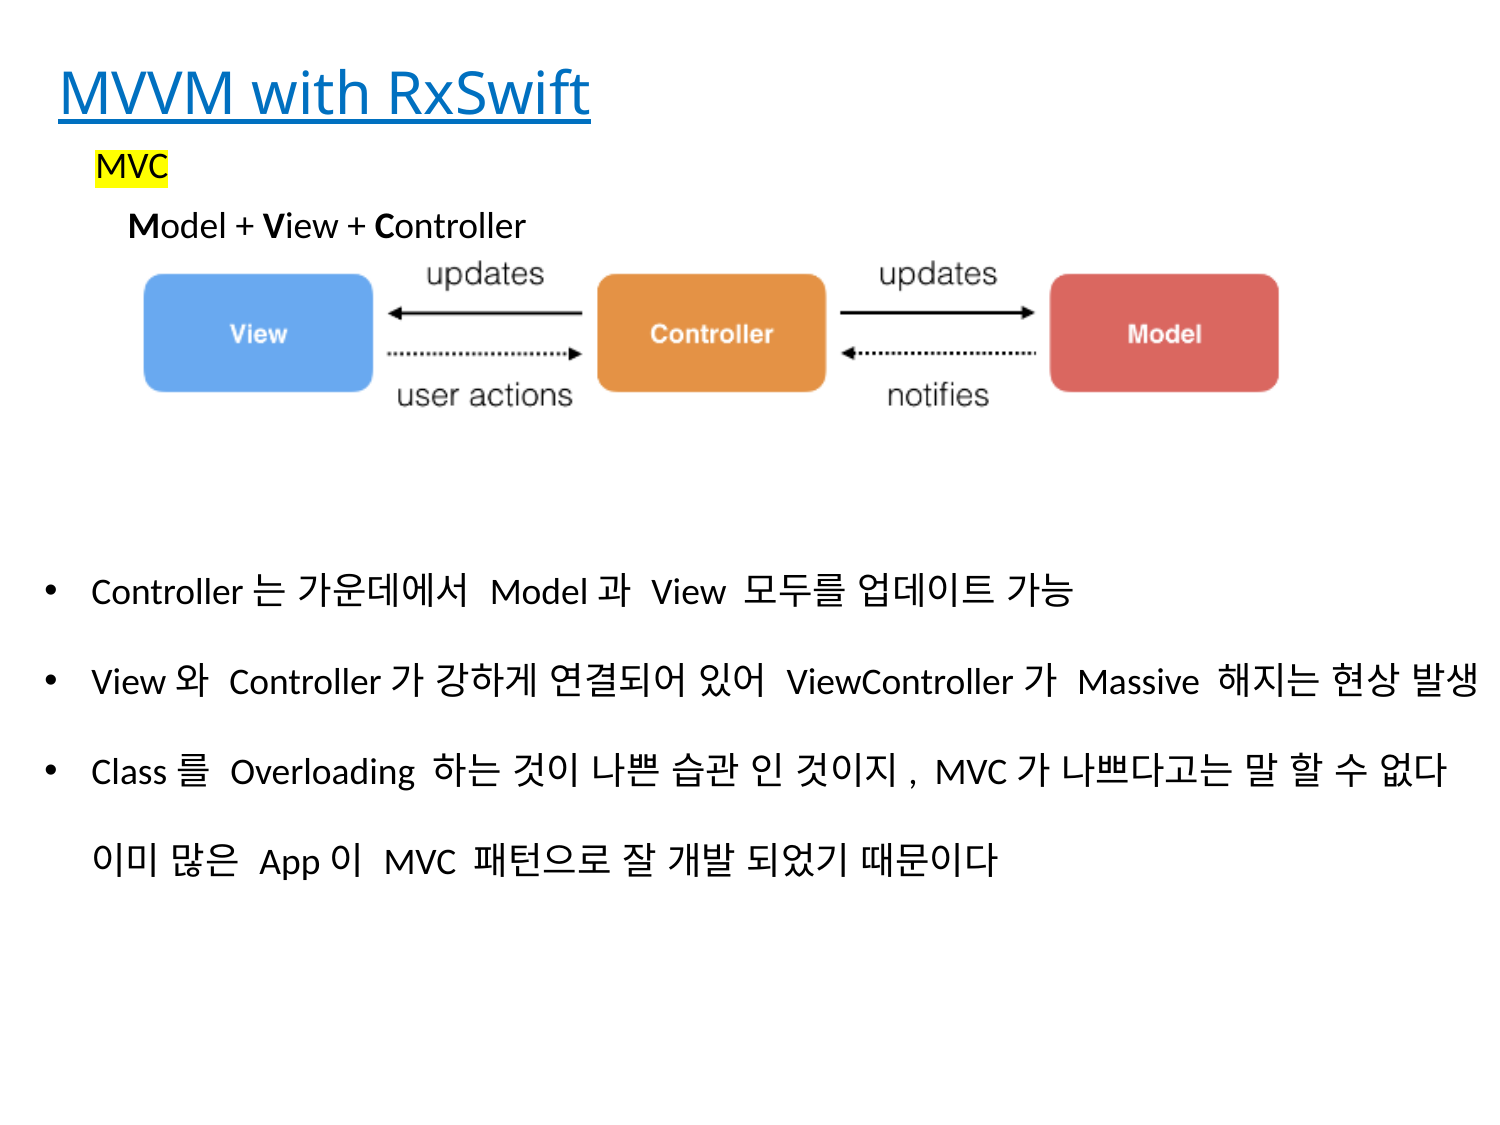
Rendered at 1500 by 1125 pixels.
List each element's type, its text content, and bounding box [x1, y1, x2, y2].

text_box Model + View + Controller [112, 193, 708, 222]
text_box MVC [80, 133, 446, 193]
text_box Controller는 가운데에서 Model과 View 모두를 업데이트 가능 View와 Controller가 강하게 연결되어 있어 ViewController가 Massive 해지는 현상 발생 Class를 Overloading 하는 것이 나쁜 습관 인 것이지, MVC가 나쁘다고는 말 할 수 없다 이미 많은 App이 MVC 패턴으로 잘 개발 되었기 때문이다 [29, 514, 1500, 889]
text_box MVVM with RxSwift [46, 37, 1408, 134]
picture [112, 222, 1328, 443]
